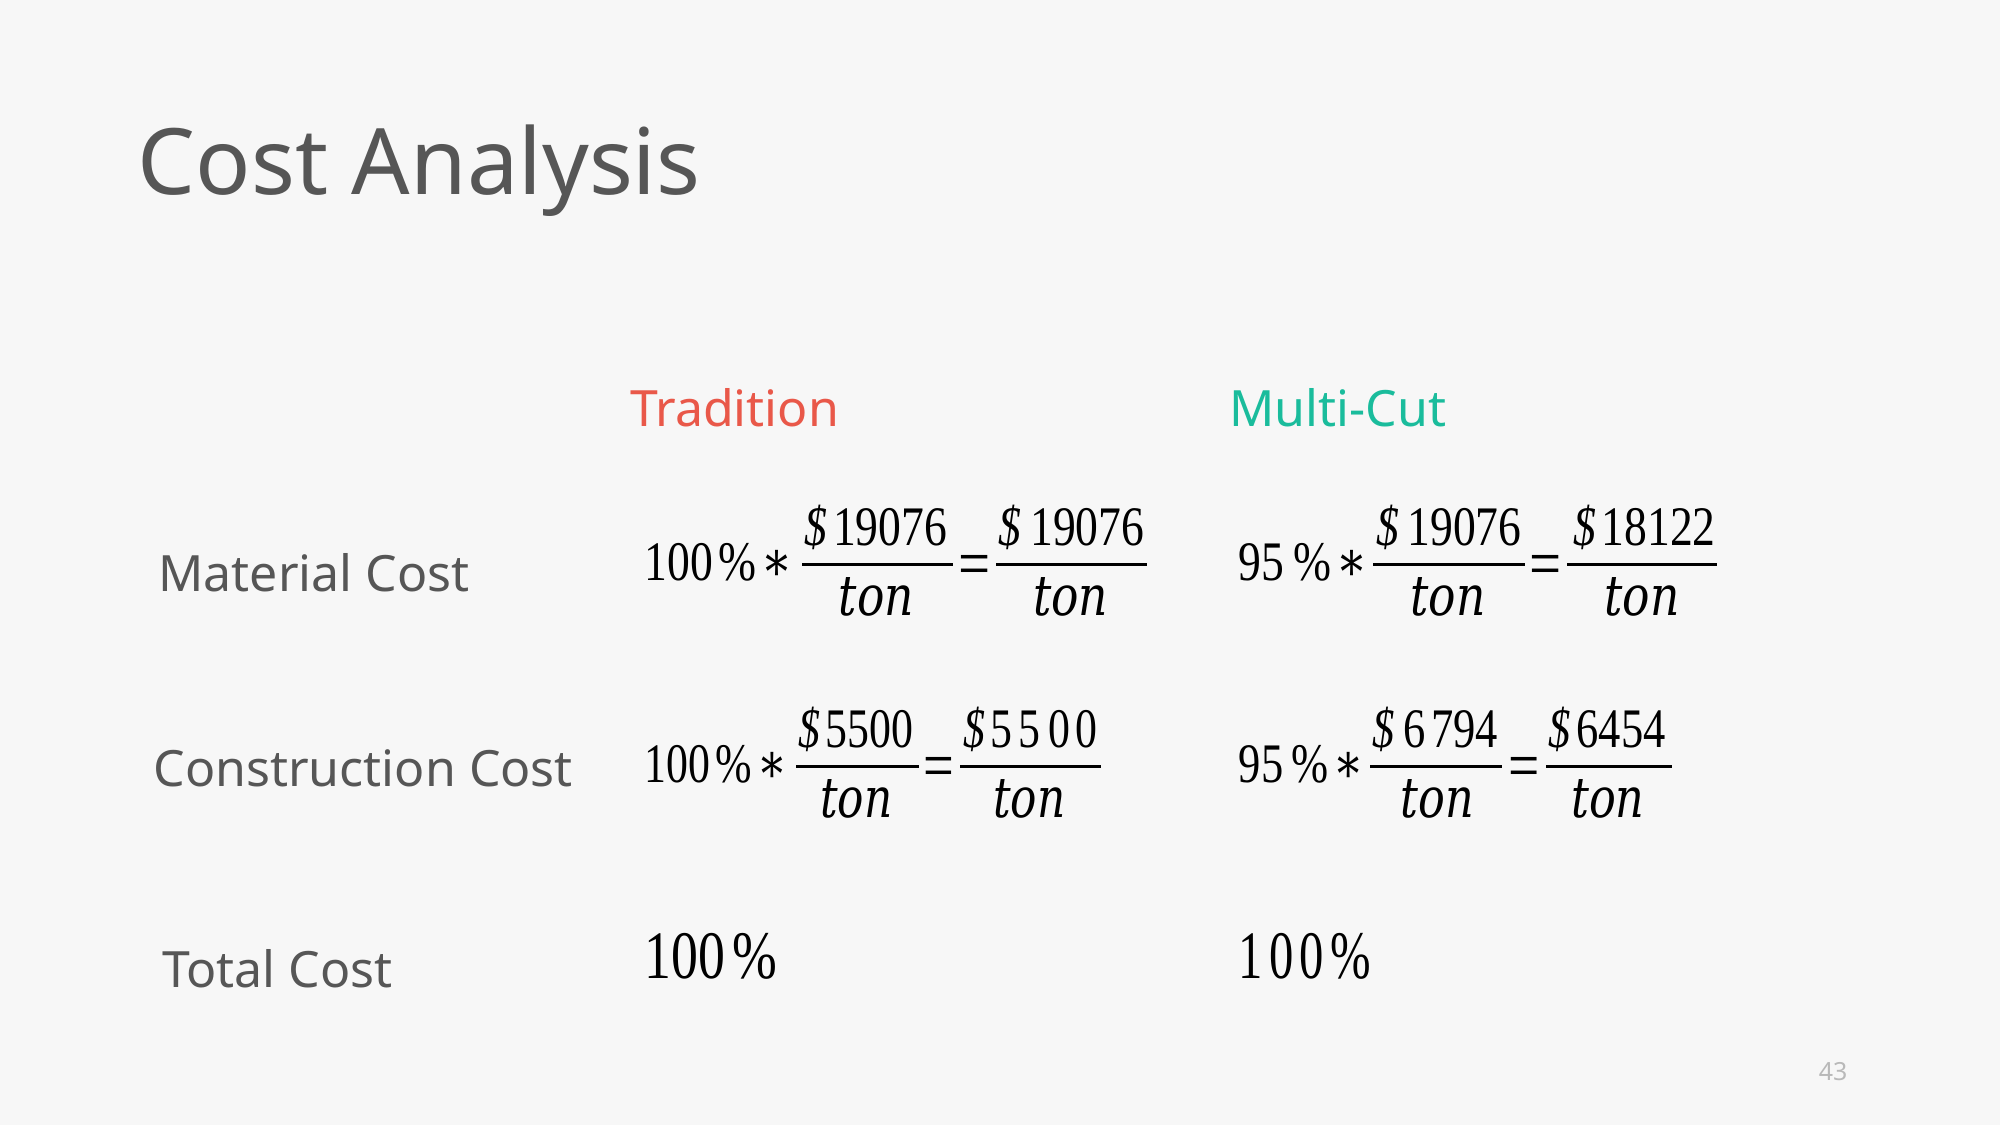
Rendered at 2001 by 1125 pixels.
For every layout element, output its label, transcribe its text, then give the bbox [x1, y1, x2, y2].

list Cost Analysis [137, 108, 873, 224]
text_box Total Cost [162, 918, 408, 1006]
text_box Multi-Cut [1229, 356, 1462, 444]
slide_number 43 [1412, 1042, 1863, 1103]
text_box Tradition [630, 357, 854, 445]
text_box Material Cost [158, 521, 485, 609]
text_box Construction Cost [153, 716, 588, 804]
